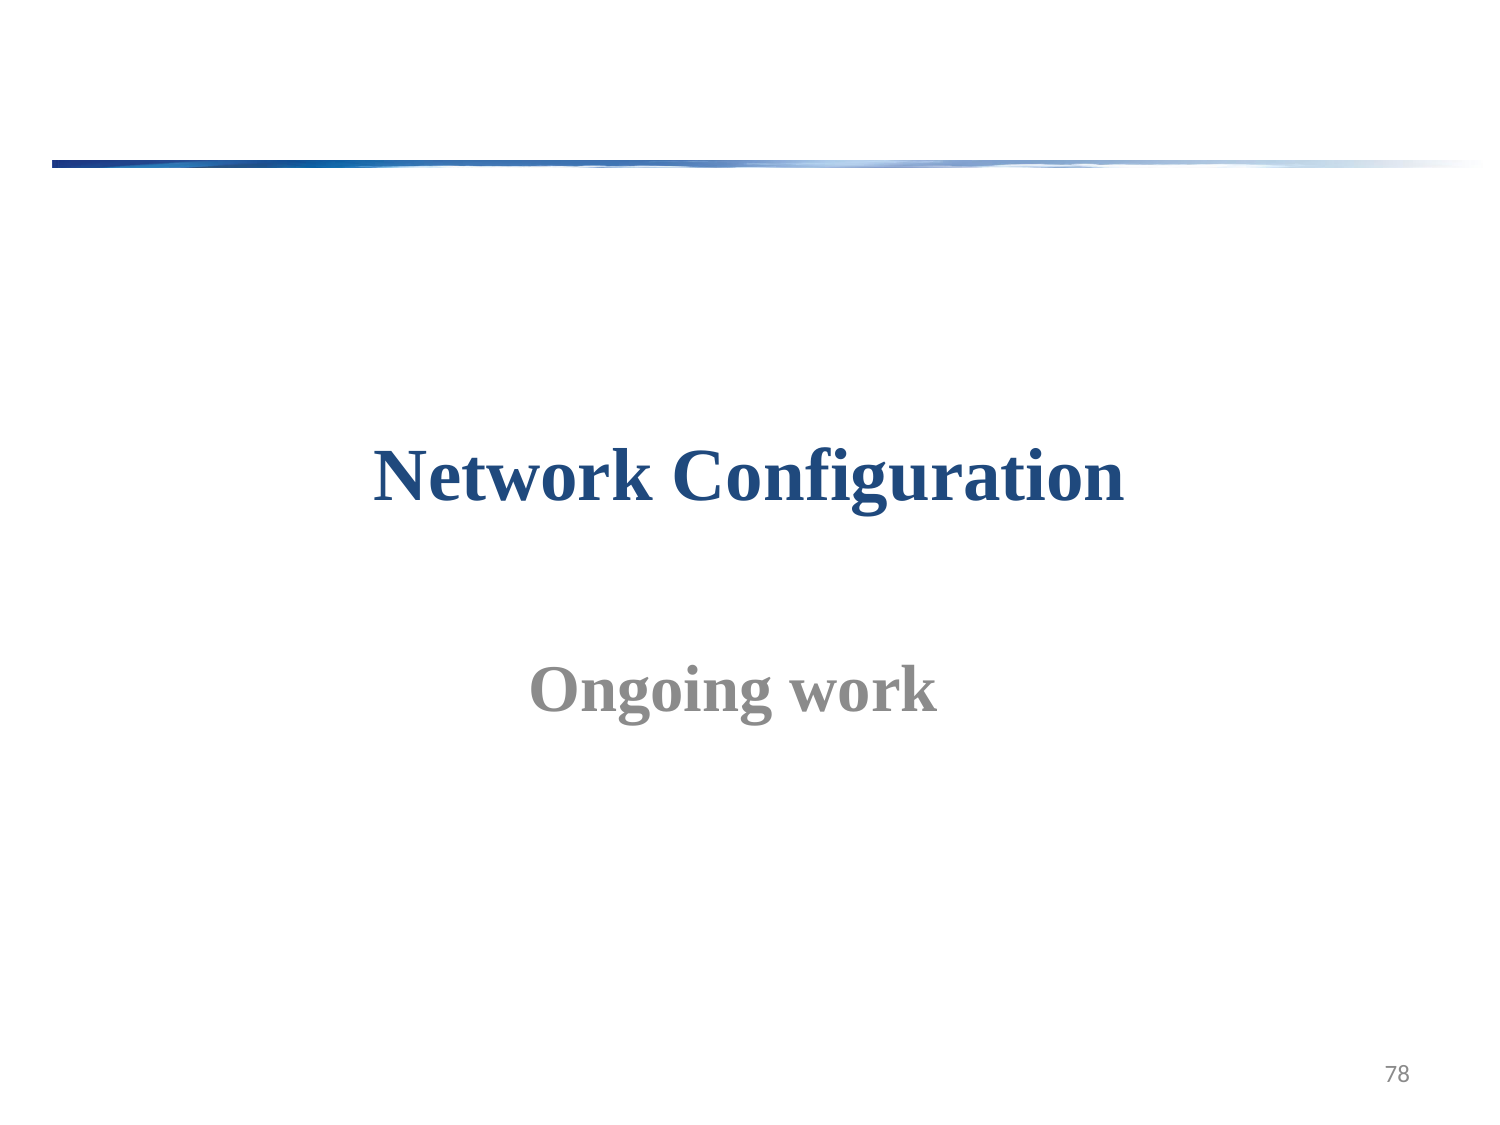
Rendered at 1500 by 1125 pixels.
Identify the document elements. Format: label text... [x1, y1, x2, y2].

subtitle Ongoing work [225, 637, 1275, 925]
slide_number 78 [1074, 1042, 1425, 1103]
title Network Configuration [112, 349, 1388, 591]
picture [52, 160, 1483, 168]
